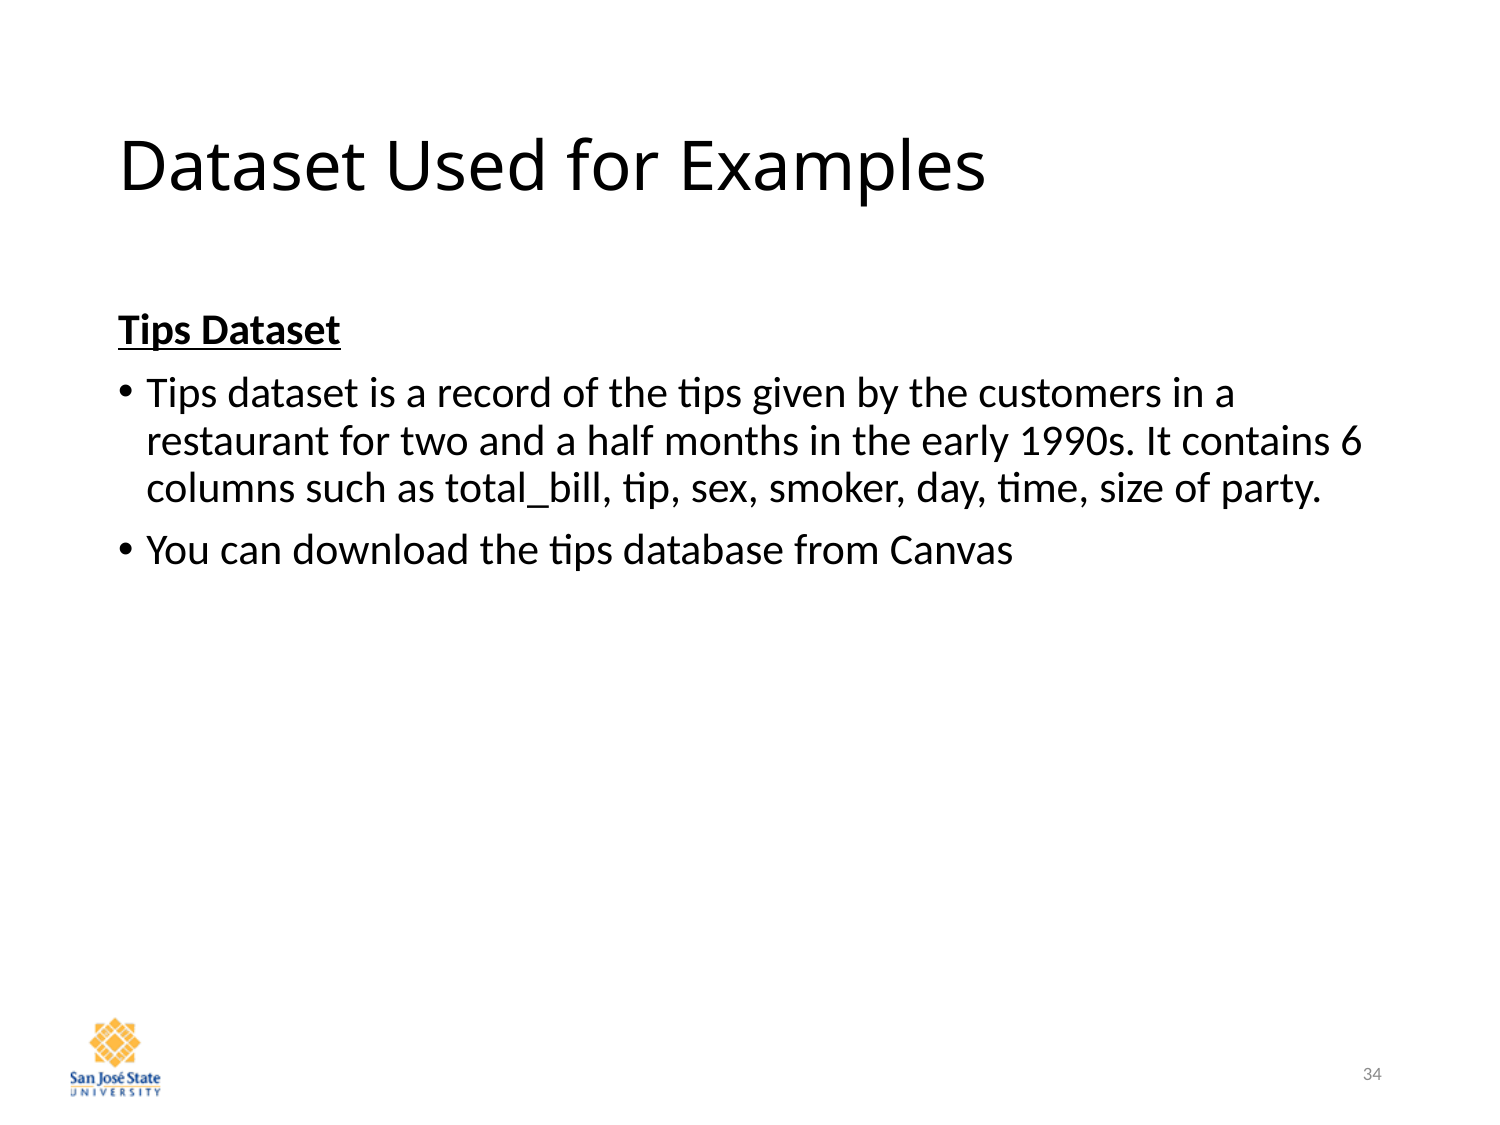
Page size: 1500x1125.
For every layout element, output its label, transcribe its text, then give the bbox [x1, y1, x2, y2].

picture [60, 1012, 166, 1112]
title Dataset Used for Examples [103, 59, 1397, 278]
list Tips Dataset Tips dataset is a record of the tips given by the customers in a restaurant for two and a half months in the early 1990s. It contains 6 columns such as total_bill, tip, sex, smoker, day, time, size of party. You can download the tips database from Canvas [103, 299, 1397, 1014]
slide_number 34 [1059, 1042, 1397, 1103]
